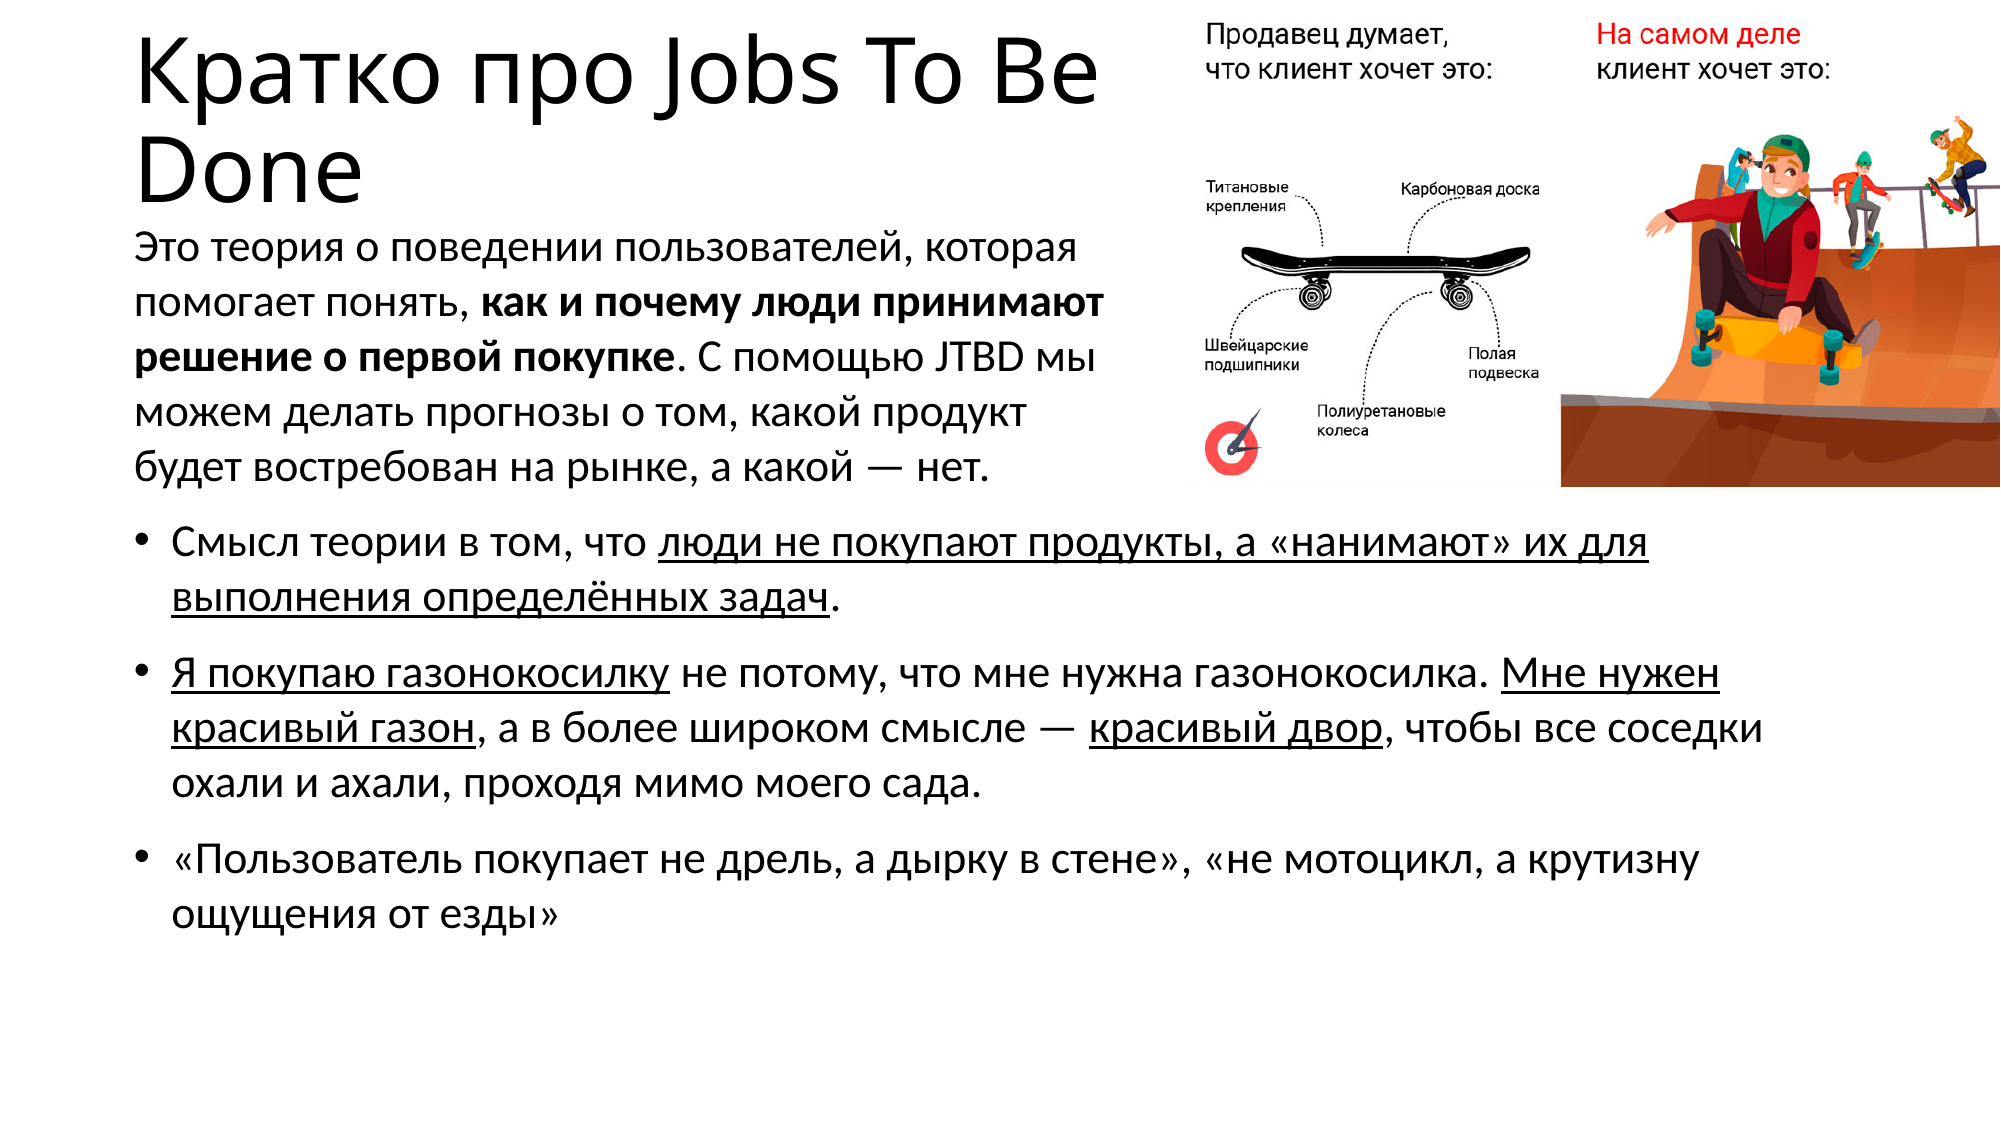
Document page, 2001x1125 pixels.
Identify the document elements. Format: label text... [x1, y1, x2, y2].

list Это теория о поведении пользователей, которая помогает понять, как и почему люди принимают решение о первой покупке. С помощью JTBD мы можем делать прогнозы о том, какой продукт будет востребован на рынке, а какой — нет. Смысл теории в том, что люди не покупают продукты, а «нанимают» их для выполнения определённых задач. Я покупаю газонокосилку не потому, что мне нужна газонокосилка. Мне нужен красивый газон, а в более широком смысле — красивый двор, чтобы все соседки охали и ахали, проходя мимо моего сада. «Пользователь покупает не дрель, а дырку в стене», «не мотоцикл, а крутизну ощущения от езды» [119, 207, 1796, 1086]
picture [1181, 0, 2000, 487]
title Кратко про Jobs To Be Done [119, 48, 1181, 199]
